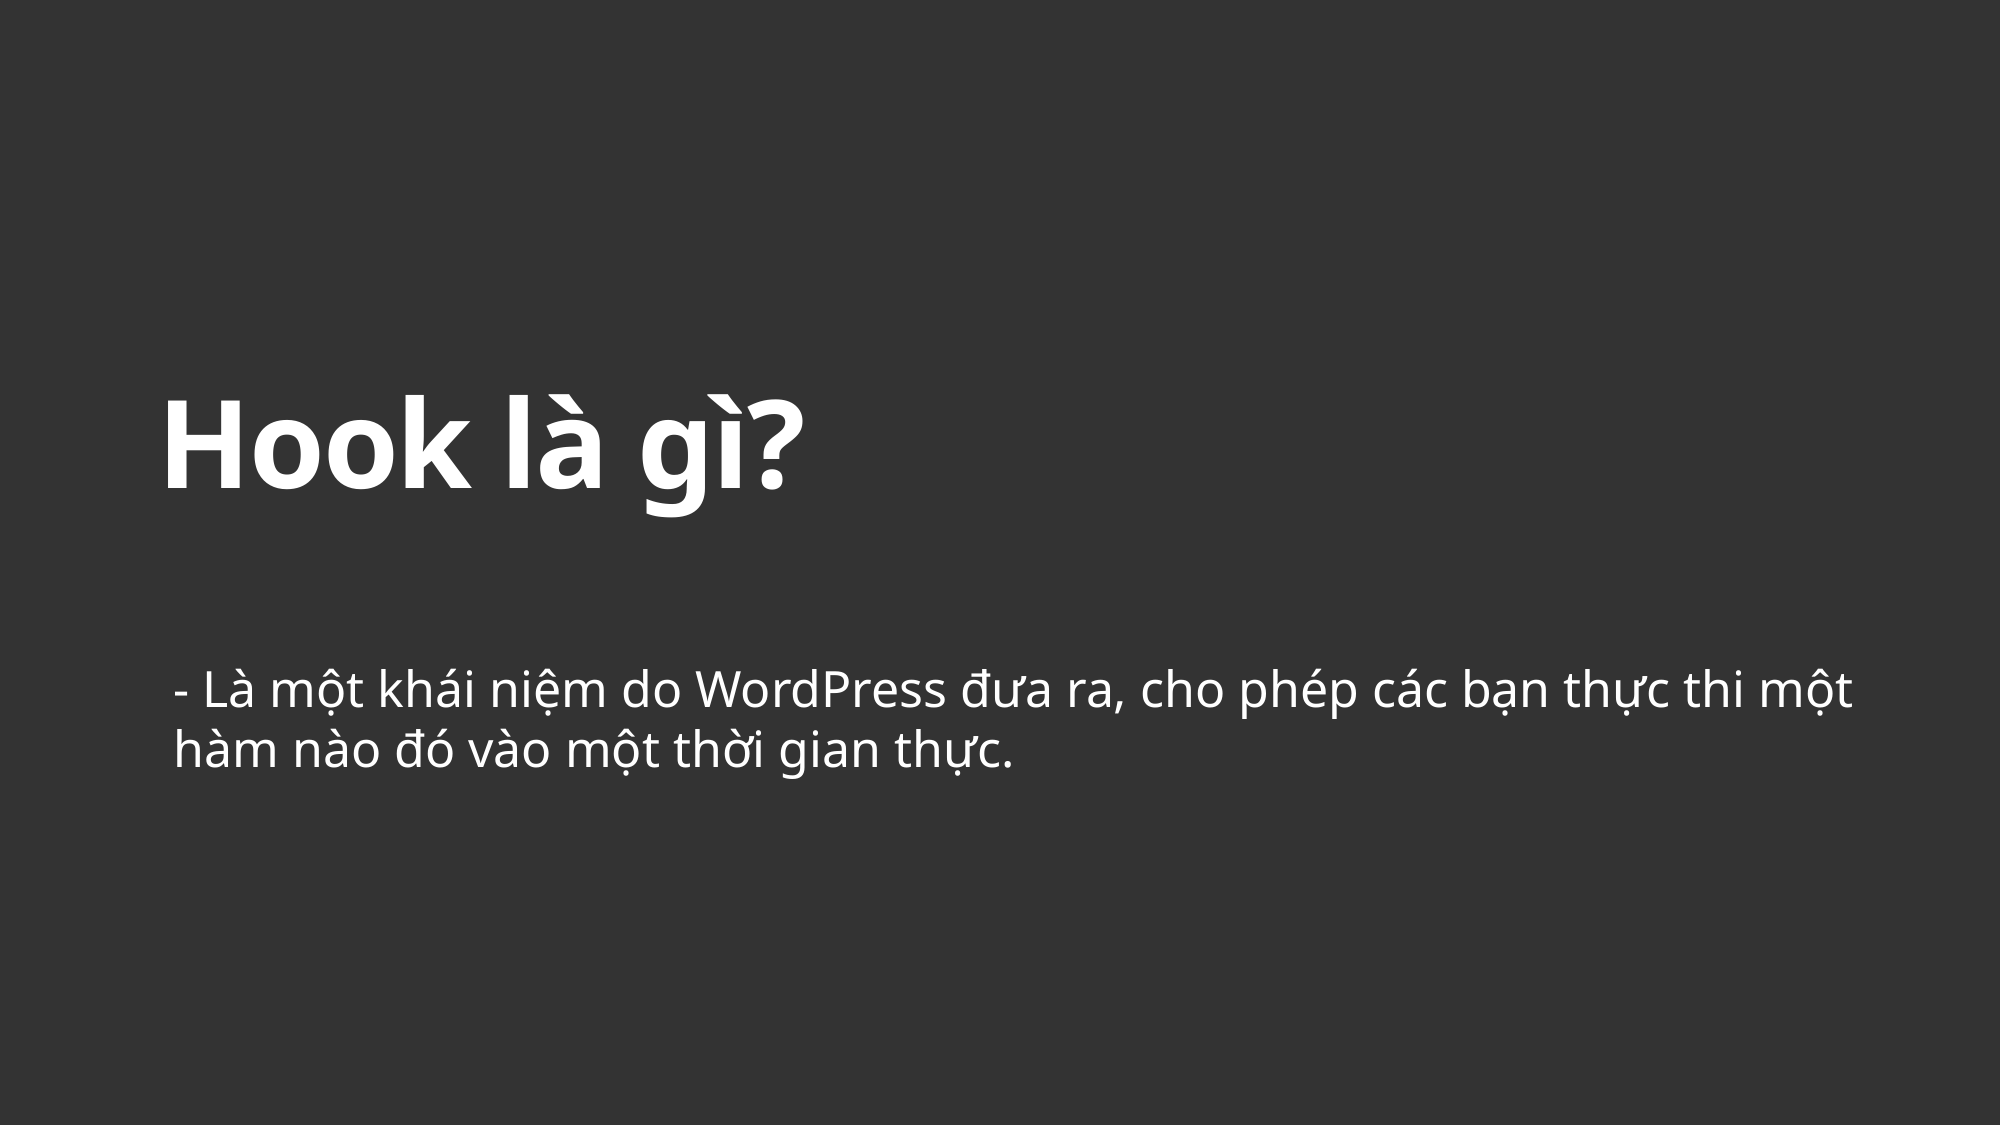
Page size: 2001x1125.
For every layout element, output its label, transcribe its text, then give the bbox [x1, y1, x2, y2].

title Hook là gì? [133, 367, 1956, 532]
text_box - Là một khái niệm do WordPress đưa ra, cho phép các bạn thực thi một hàm nào đó vào một thời gian thực. [158, 649, 1875, 785]
